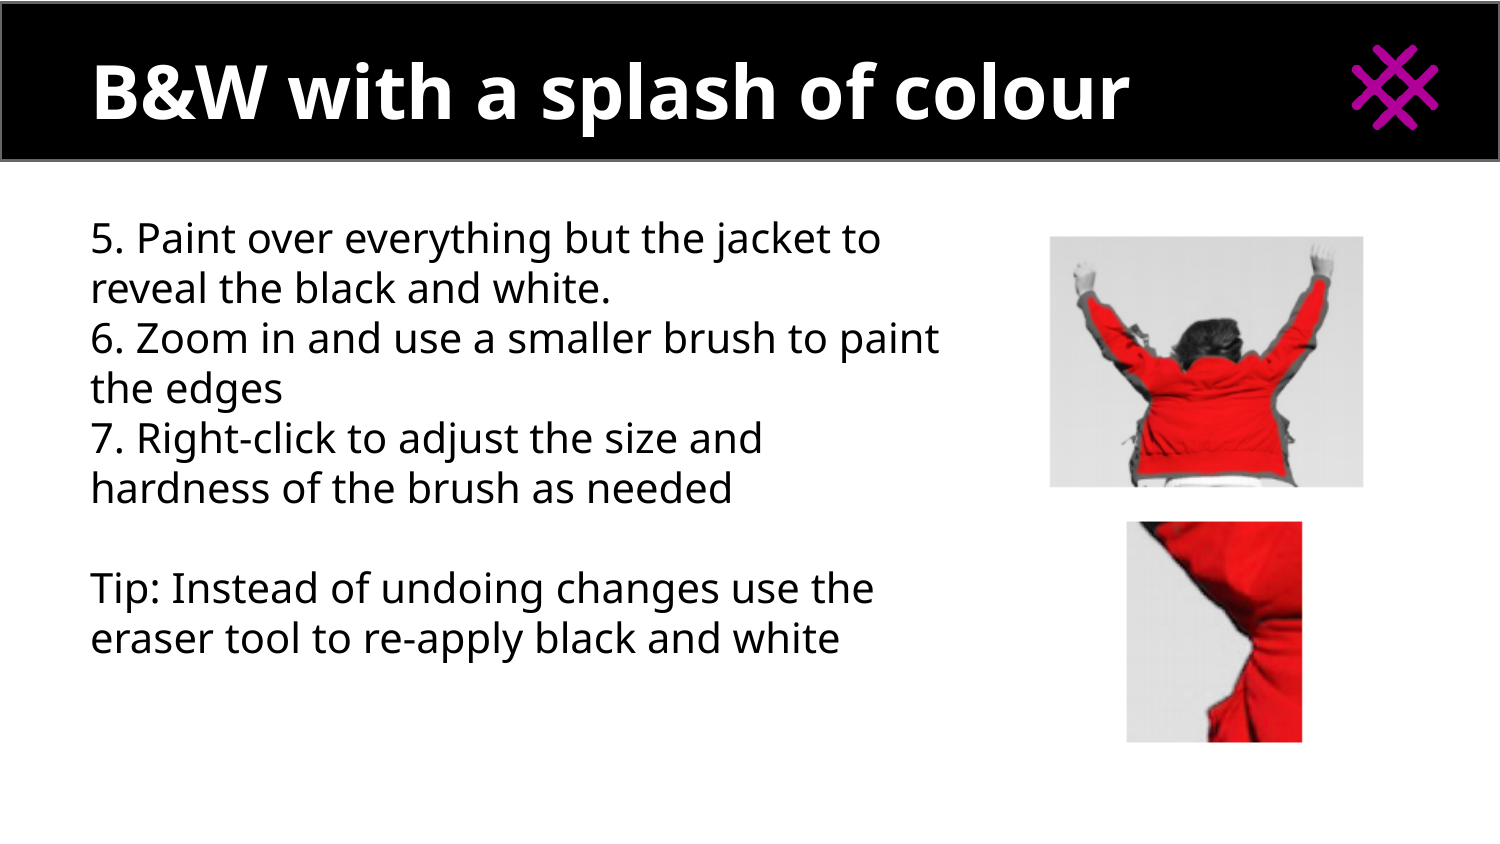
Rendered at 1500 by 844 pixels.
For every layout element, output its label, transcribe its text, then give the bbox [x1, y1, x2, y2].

picture [1425, 33, 1447, 142]
picture [1033, 196, 1376, 760]
title B&W with a splash of colour [75, 8, 1425, 150]
list 5. Paint over everything but the jacket to reveal the black and white. 6. Zoom in and use a smaller brush to paint the edges 7. Right-click to adjust the size and hardness of the brush as needed Tip: Instead of undoing changes use the eraser tool to re-apply black and white [75, 196, 967, 808]
